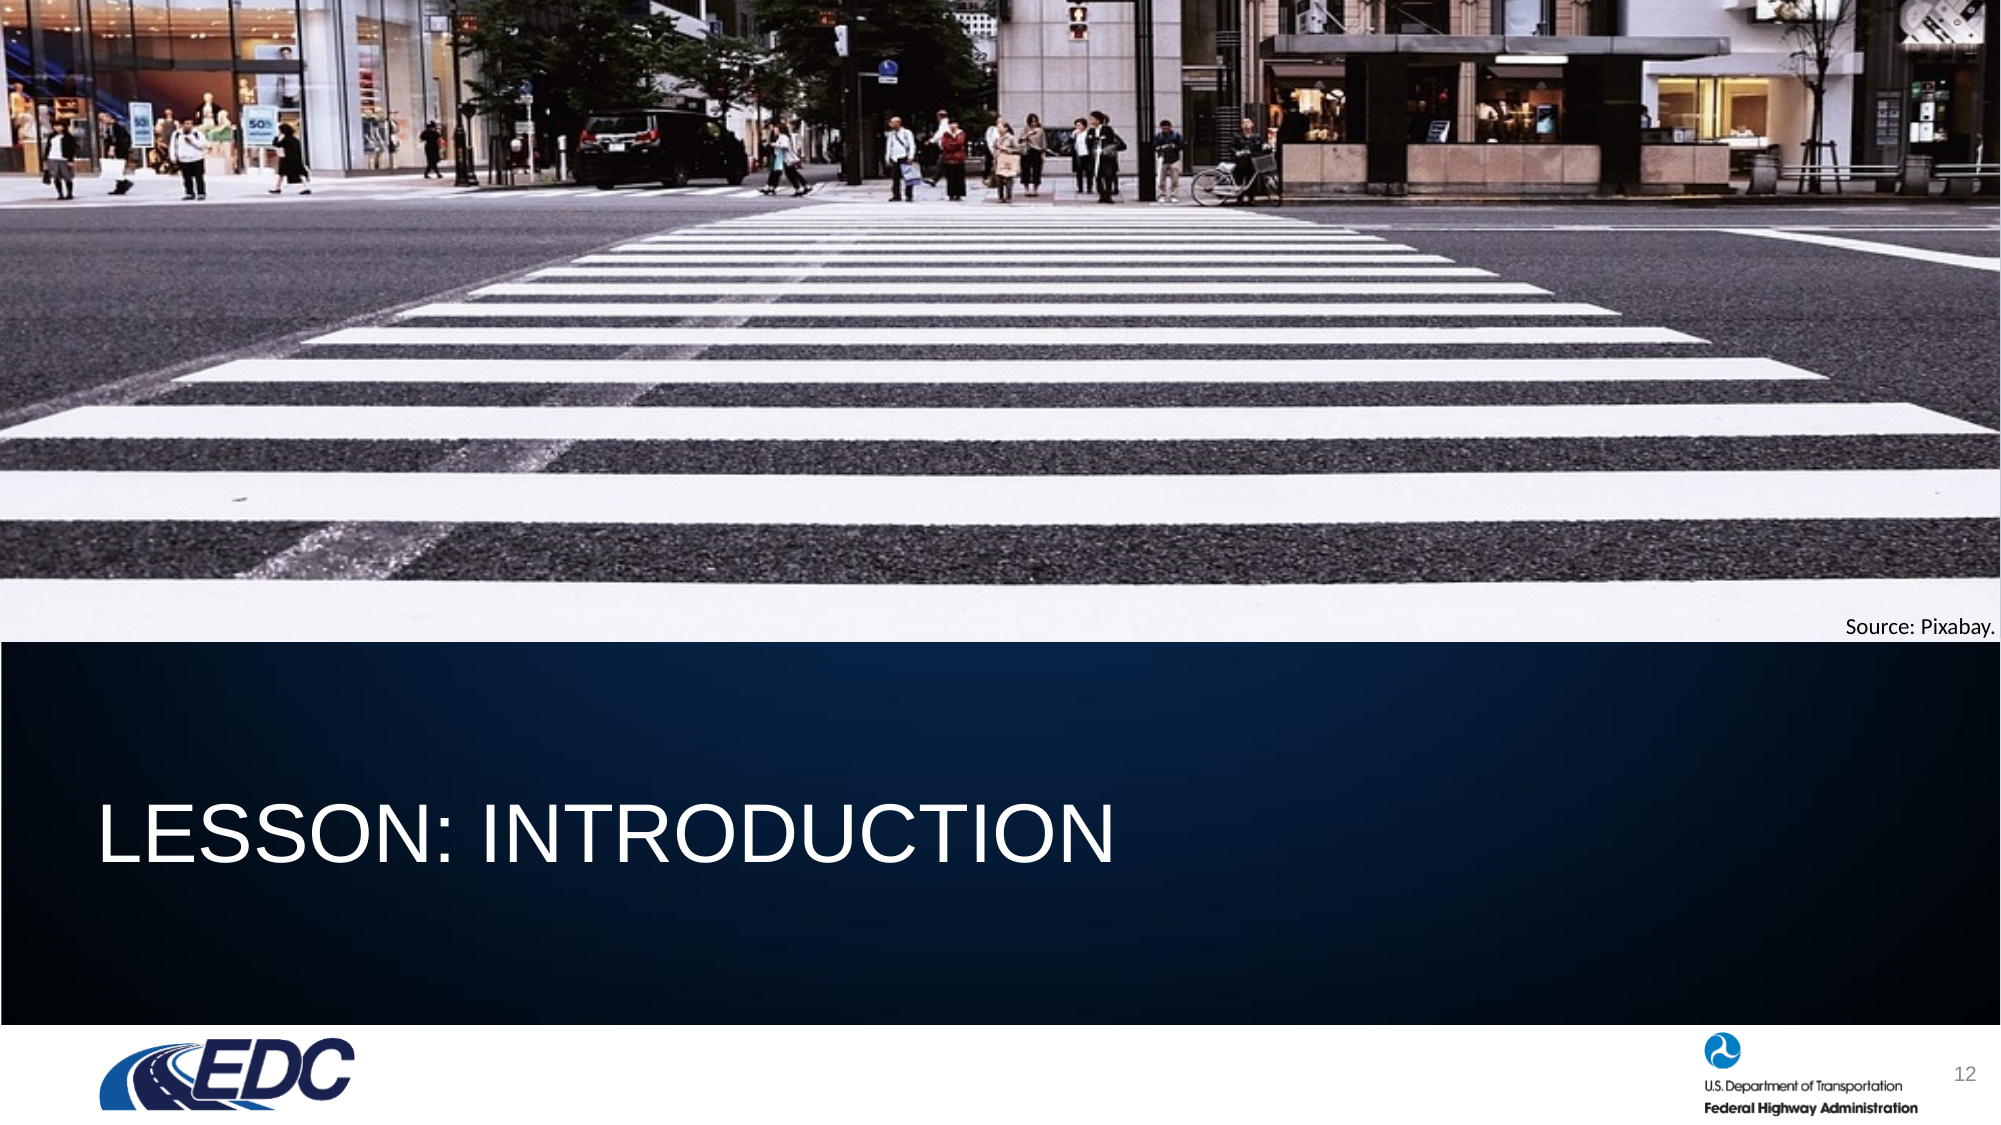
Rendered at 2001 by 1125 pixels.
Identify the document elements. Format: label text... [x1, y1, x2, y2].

picture [97, 1035, 357, 1114]
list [0, 0, 2000, 642]
text_box Source: Pixabay. [1738, 642, 2000, 647]
picture [1, 638, 2001, 1125]
title LESSON: INTRODUCTION [81, 681, 1938, 990]
slide_number 12 [1916, 1042, 1992, 1103]
